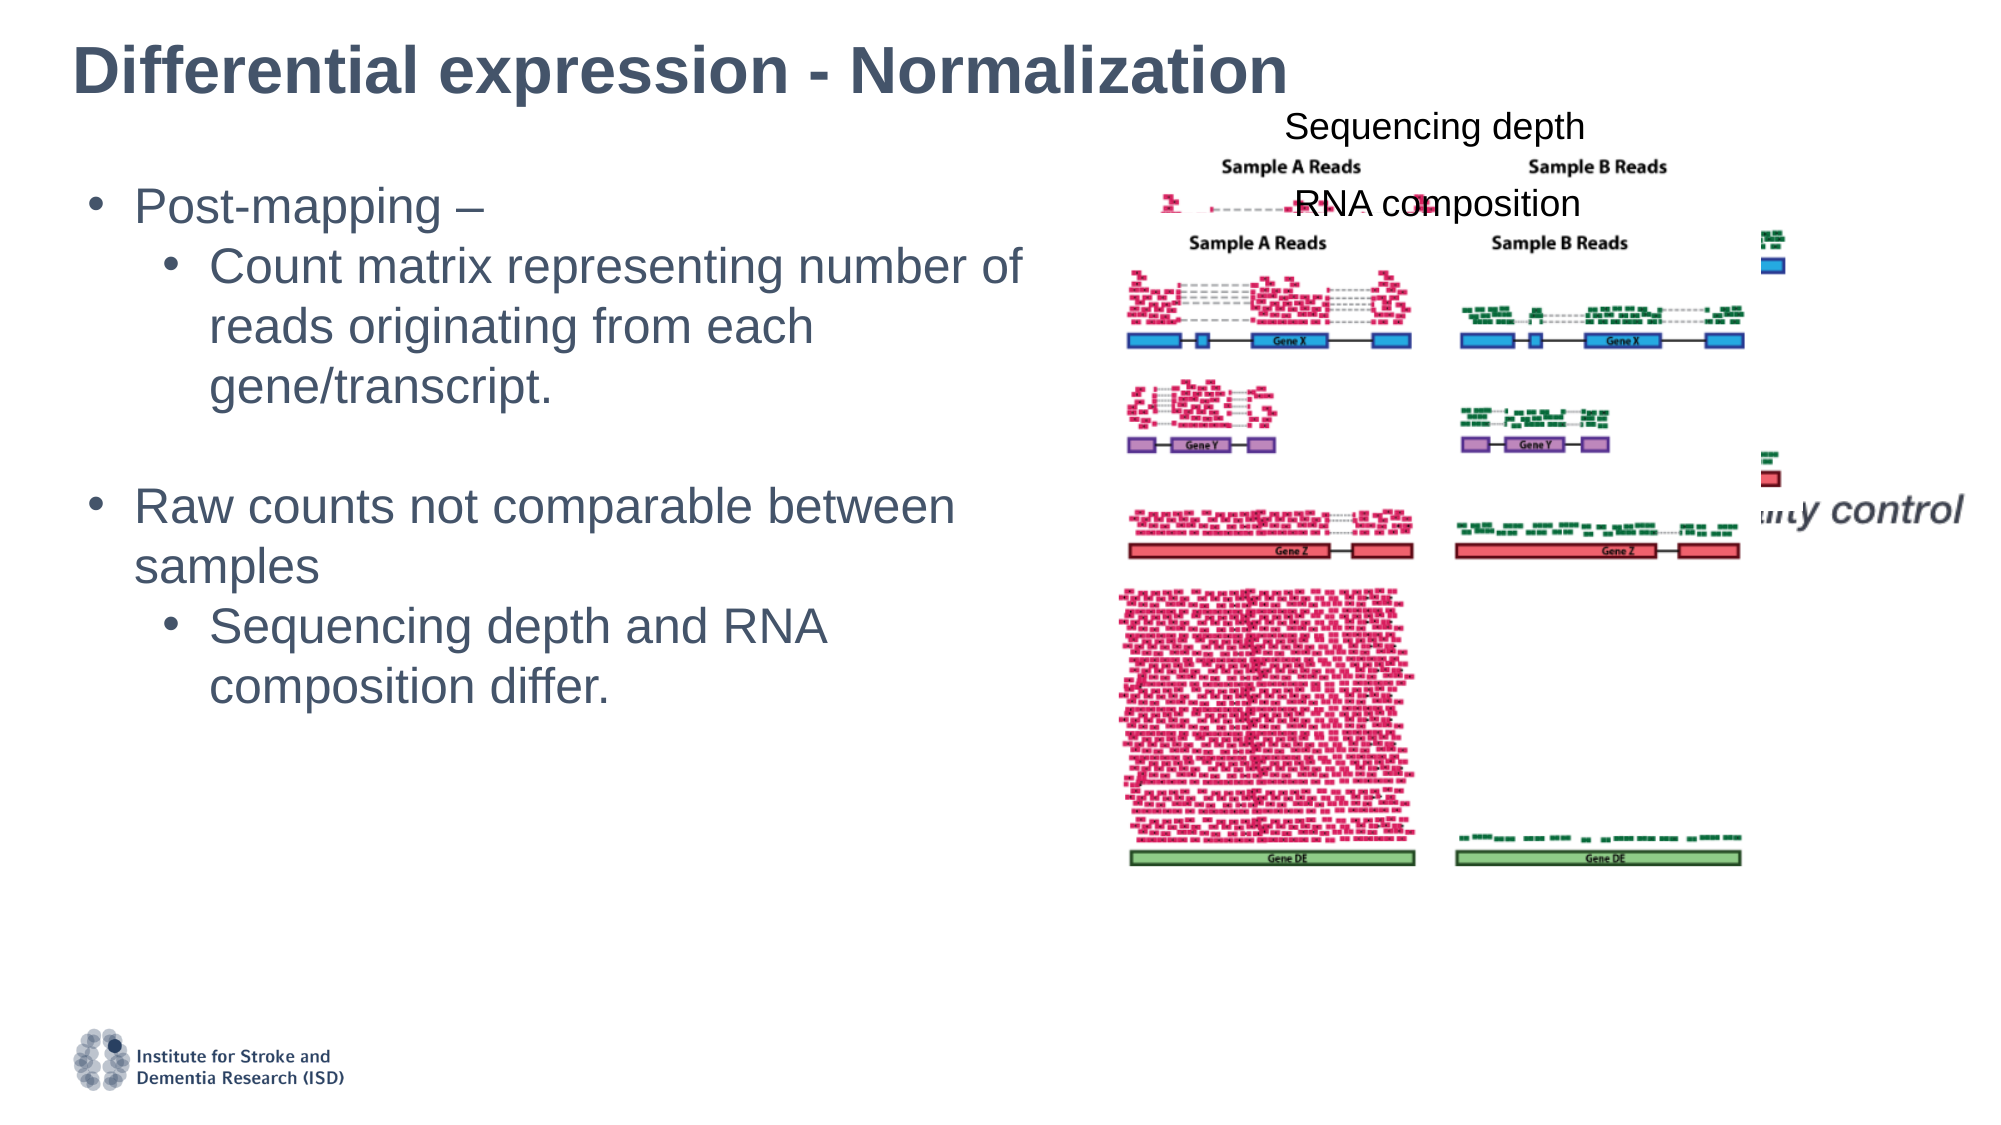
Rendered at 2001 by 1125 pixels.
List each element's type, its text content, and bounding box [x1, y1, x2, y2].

picture [72, 1027, 366, 1091]
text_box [1114, 171, 1761, 885]
text_box Post-mapping – Count matrix representing number of reads originating from each gene/transcript. Raw counts not comparable between samples Sequencing depth and RNA composition differ. [72, 166, 1115, 721]
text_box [1761, 214, 1981, 834]
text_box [1149, 94, 1803, 511]
title Differential expression - Normalization [72, 36, 1876, 167]
